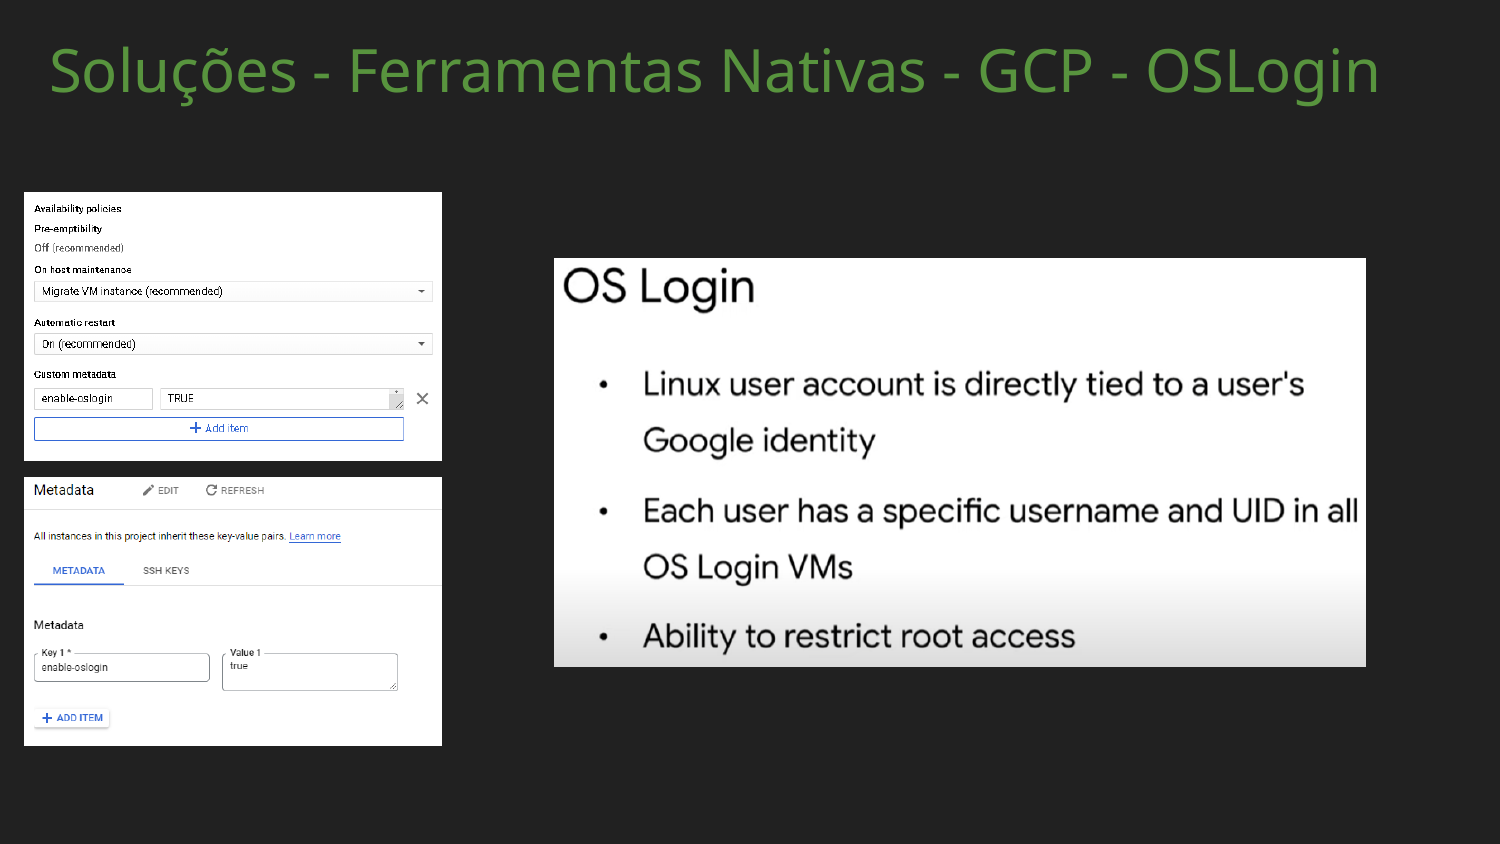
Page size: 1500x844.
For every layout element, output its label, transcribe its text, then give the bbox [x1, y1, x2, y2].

picture [24, 192, 443, 461]
picture [24, 477, 443, 747]
title Soluções - Ferramentas Nativas - GCP - OSLogin [34, 17, 1432, 168]
picture [554, 257, 1366, 667]
